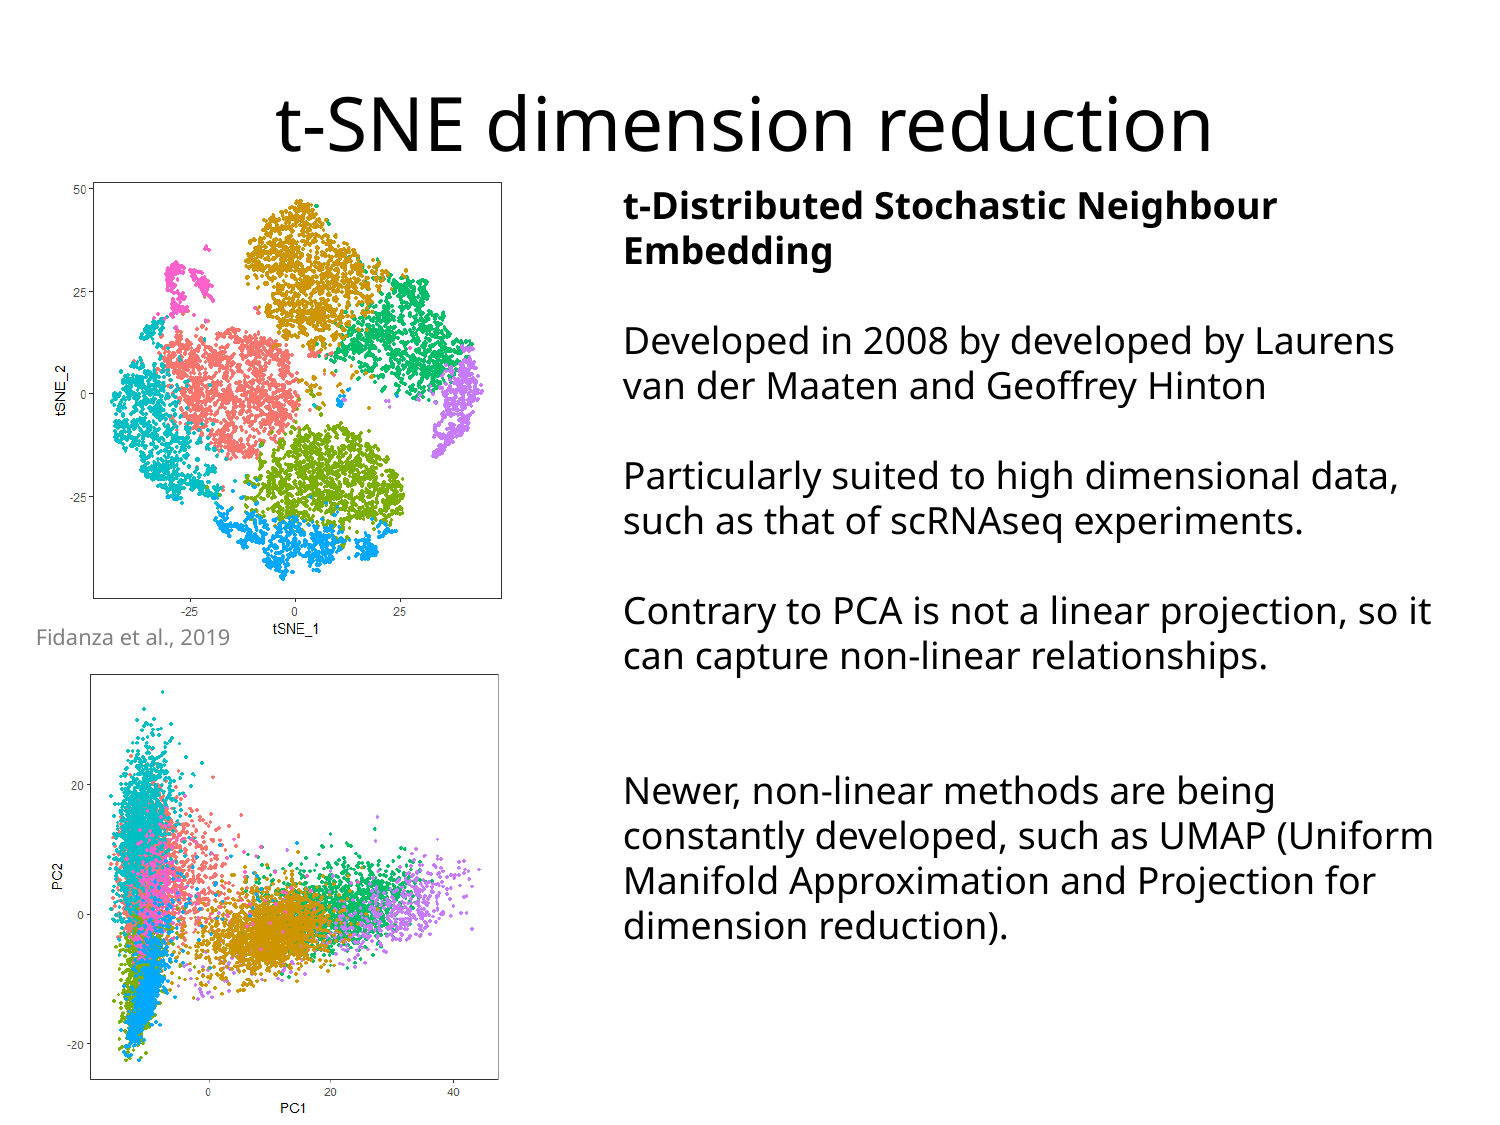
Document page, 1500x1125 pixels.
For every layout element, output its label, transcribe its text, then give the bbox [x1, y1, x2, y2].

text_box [24, 174, 512, 658]
text_box t-SNE dimension reduction [15, 68, 1476, 174]
text_box t-Distributed Stochastic Neighbour Embedding Developed in 2008 by developed by Laurens van der Maaten and Geoffrey Hinton Particularly suited to high dimensional data, such as that of scRNAseq experiments. Contrary to PCA is not a linear projection, so it can capture non-linear relationships. Newer, non-linear methods are being constantly developed, such as UMAP (Uniform Manifold Approximation and Projection for dimension reduction). [608, 174, 1476, 955]
picture [48, 670, 507, 1121]
